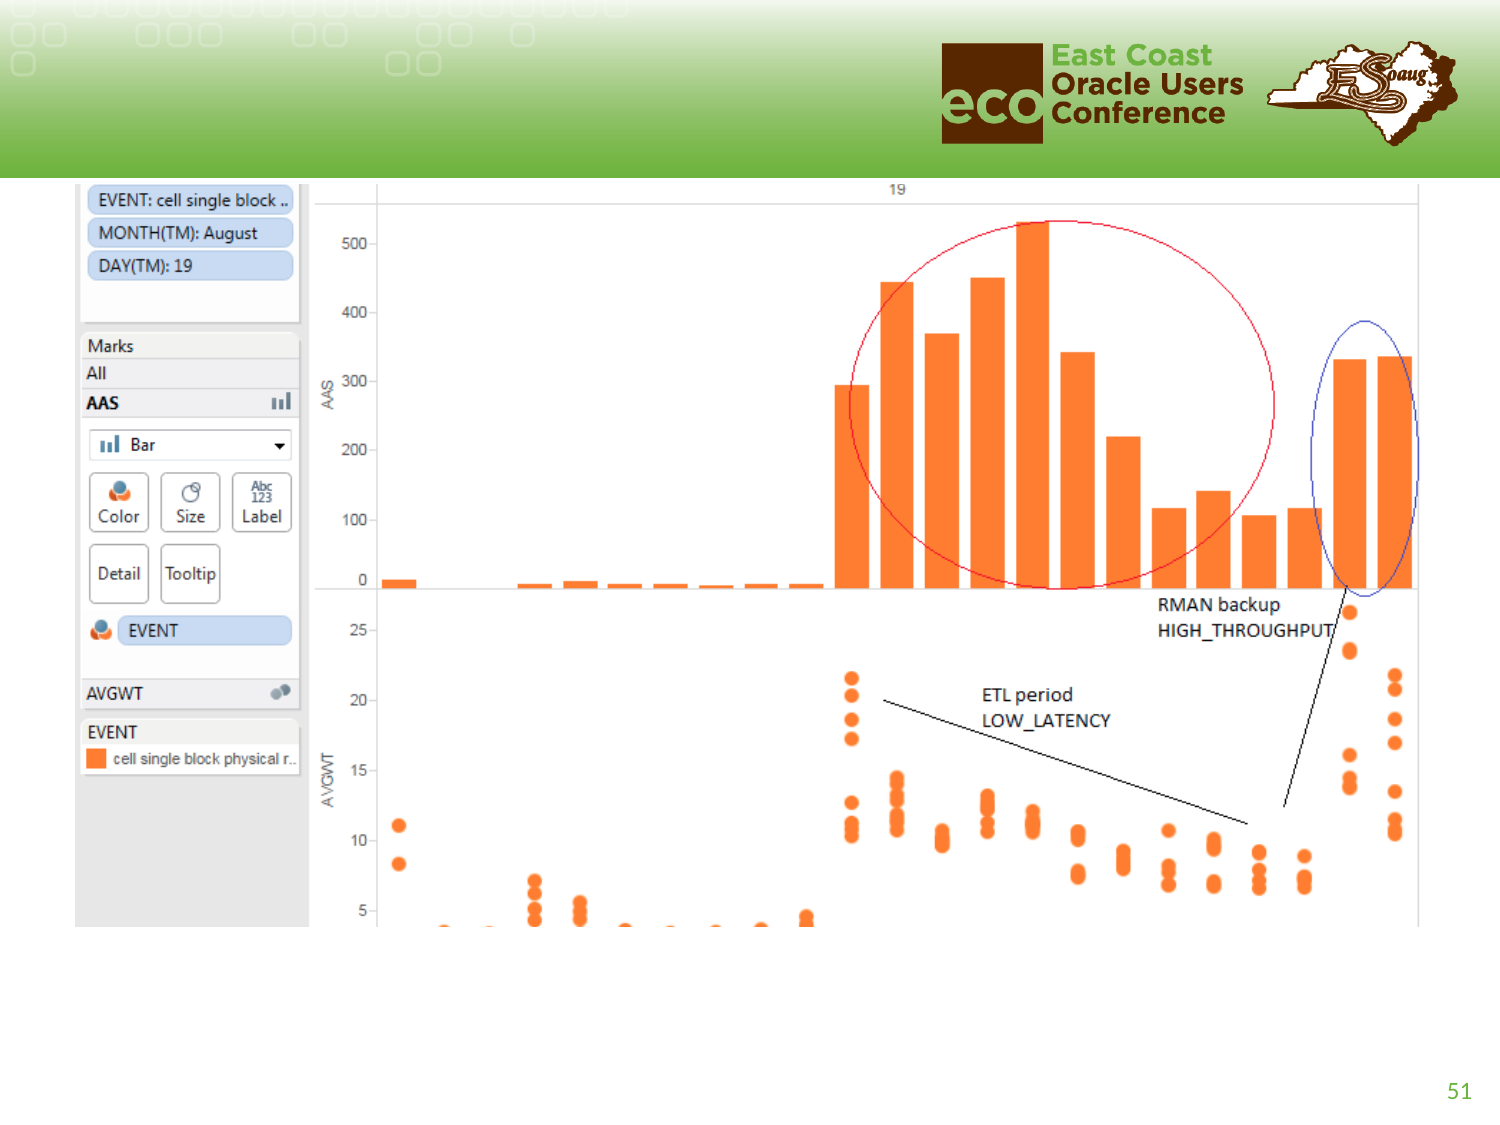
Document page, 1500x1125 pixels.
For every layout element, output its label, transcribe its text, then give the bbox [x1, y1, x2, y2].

slide_number 51 [1395, 1059, 1488, 1120]
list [74, 183, 1426, 927]
picture [0, 0, 1500, 1125]
